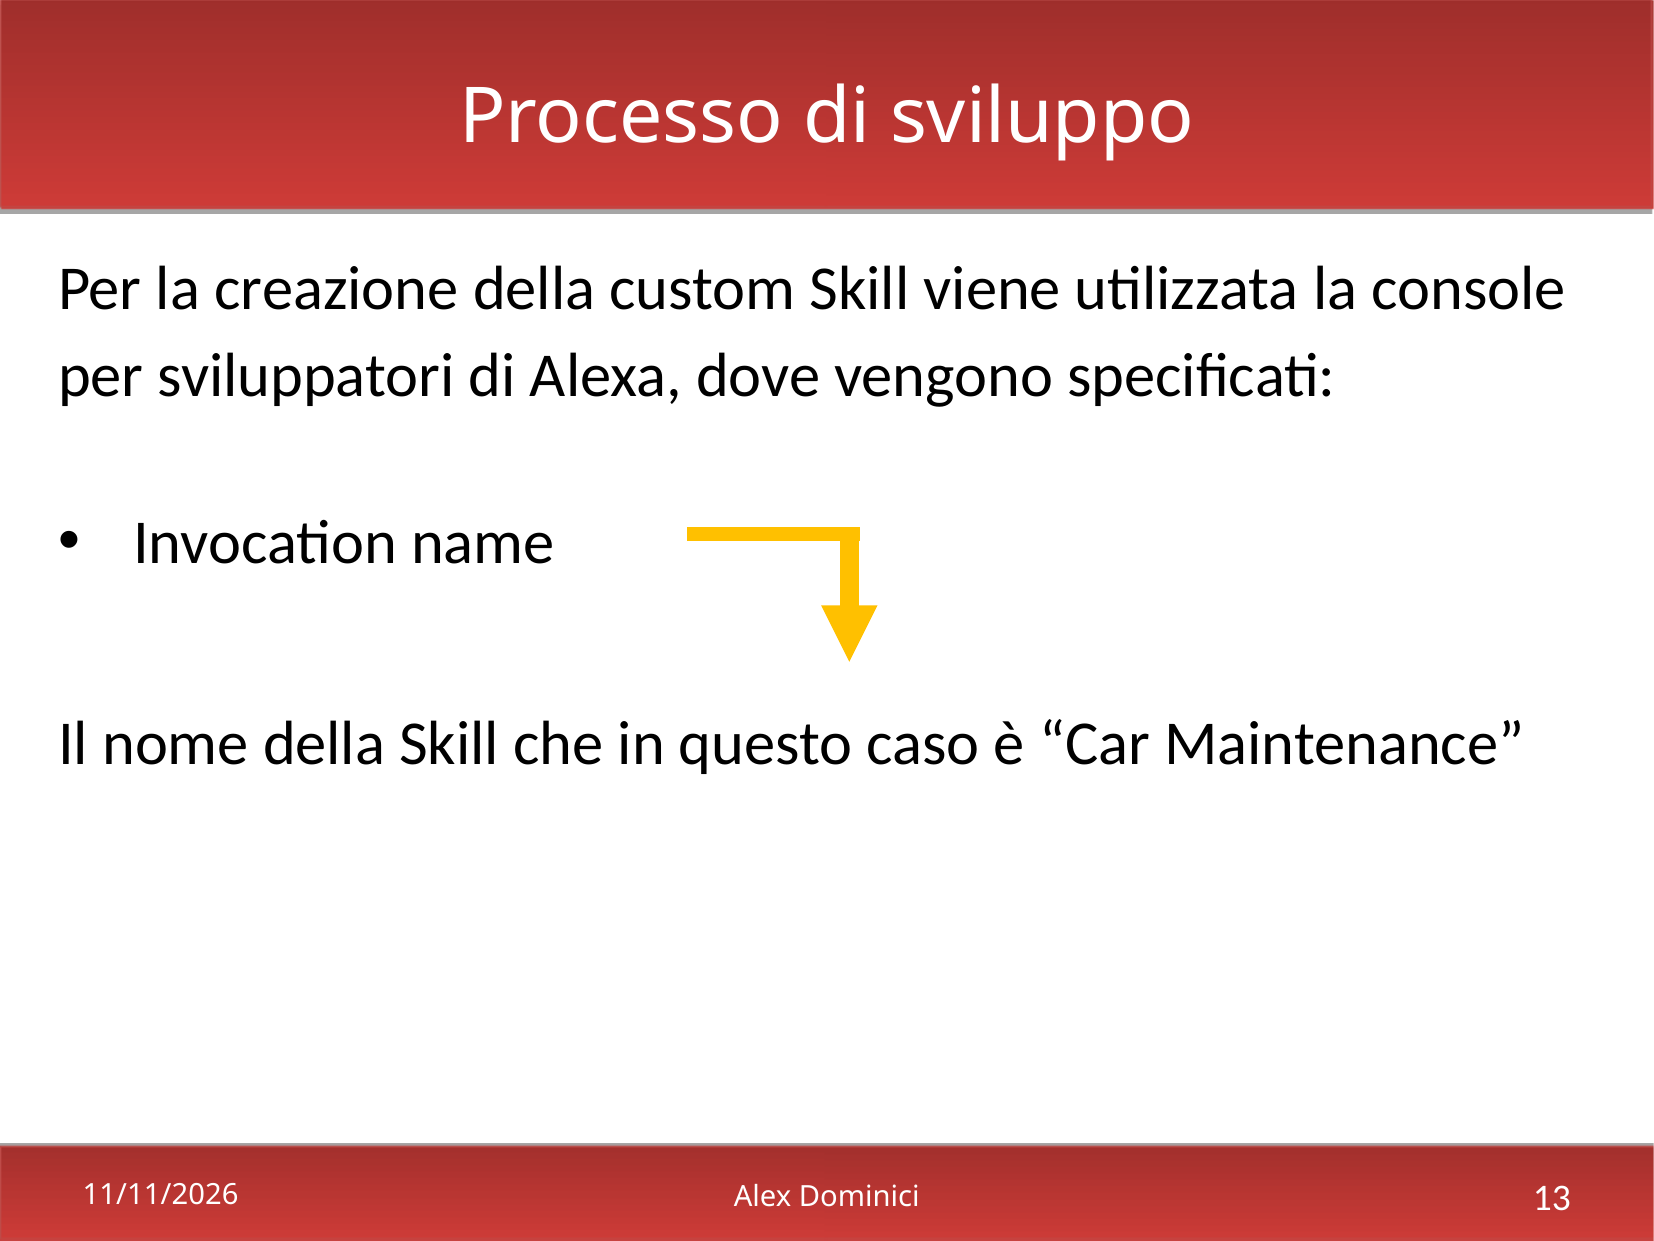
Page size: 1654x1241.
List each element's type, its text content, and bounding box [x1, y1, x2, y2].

text_box Il nome della Skill che in questo caso è “Car Maintenance” [58, 690, 1594, 851]
picture [0, 0, 1654, 214]
title Processo di sviluppo [59, 0, 1595, 208]
list Per la creazione della custom Skill viene utilizzata la console per sviluppatori di Alexa, dove vengono specificati: [58, 236, 1594, 396]
text_box Invocation name [58, 489, 708, 571]
text_box 21/02/2022 [82, 1163, 468, 1228]
text_box Alex Dominici [501, 1163, 1152, 1228]
text_box 13 [1185, 1163, 1571, 1228]
picture [0, 1143, 1654, 1241]
